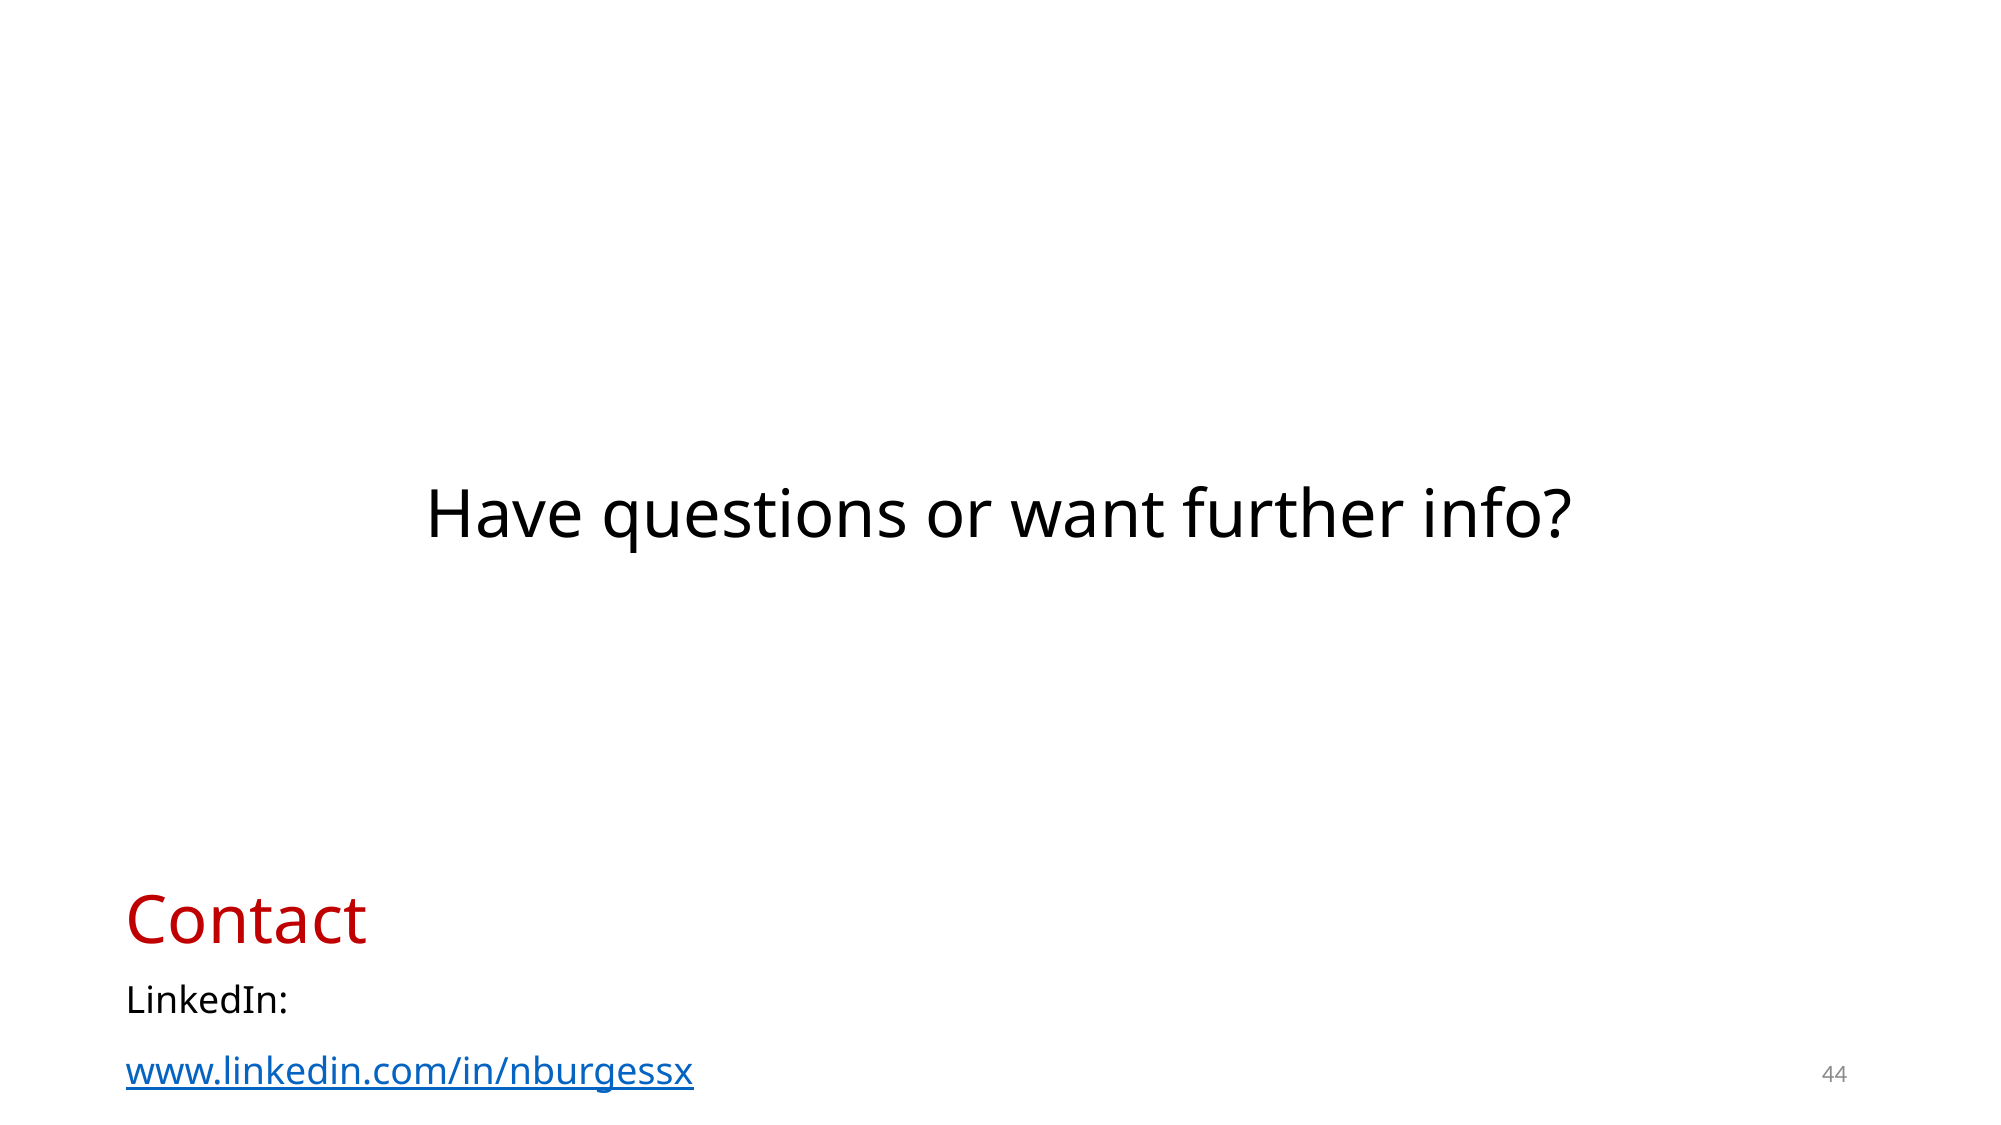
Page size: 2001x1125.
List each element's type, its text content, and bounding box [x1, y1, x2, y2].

text_box LinkedIn: www.linkedin.com/in/nburgessx [110, 946, 1111, 1106]
title Contact [110, 874, 464, 946]
text_box Have questions or want further info? [137, 468, 1863, 563]
slide_number 43 [1412, 1042, 1863, 1103]
